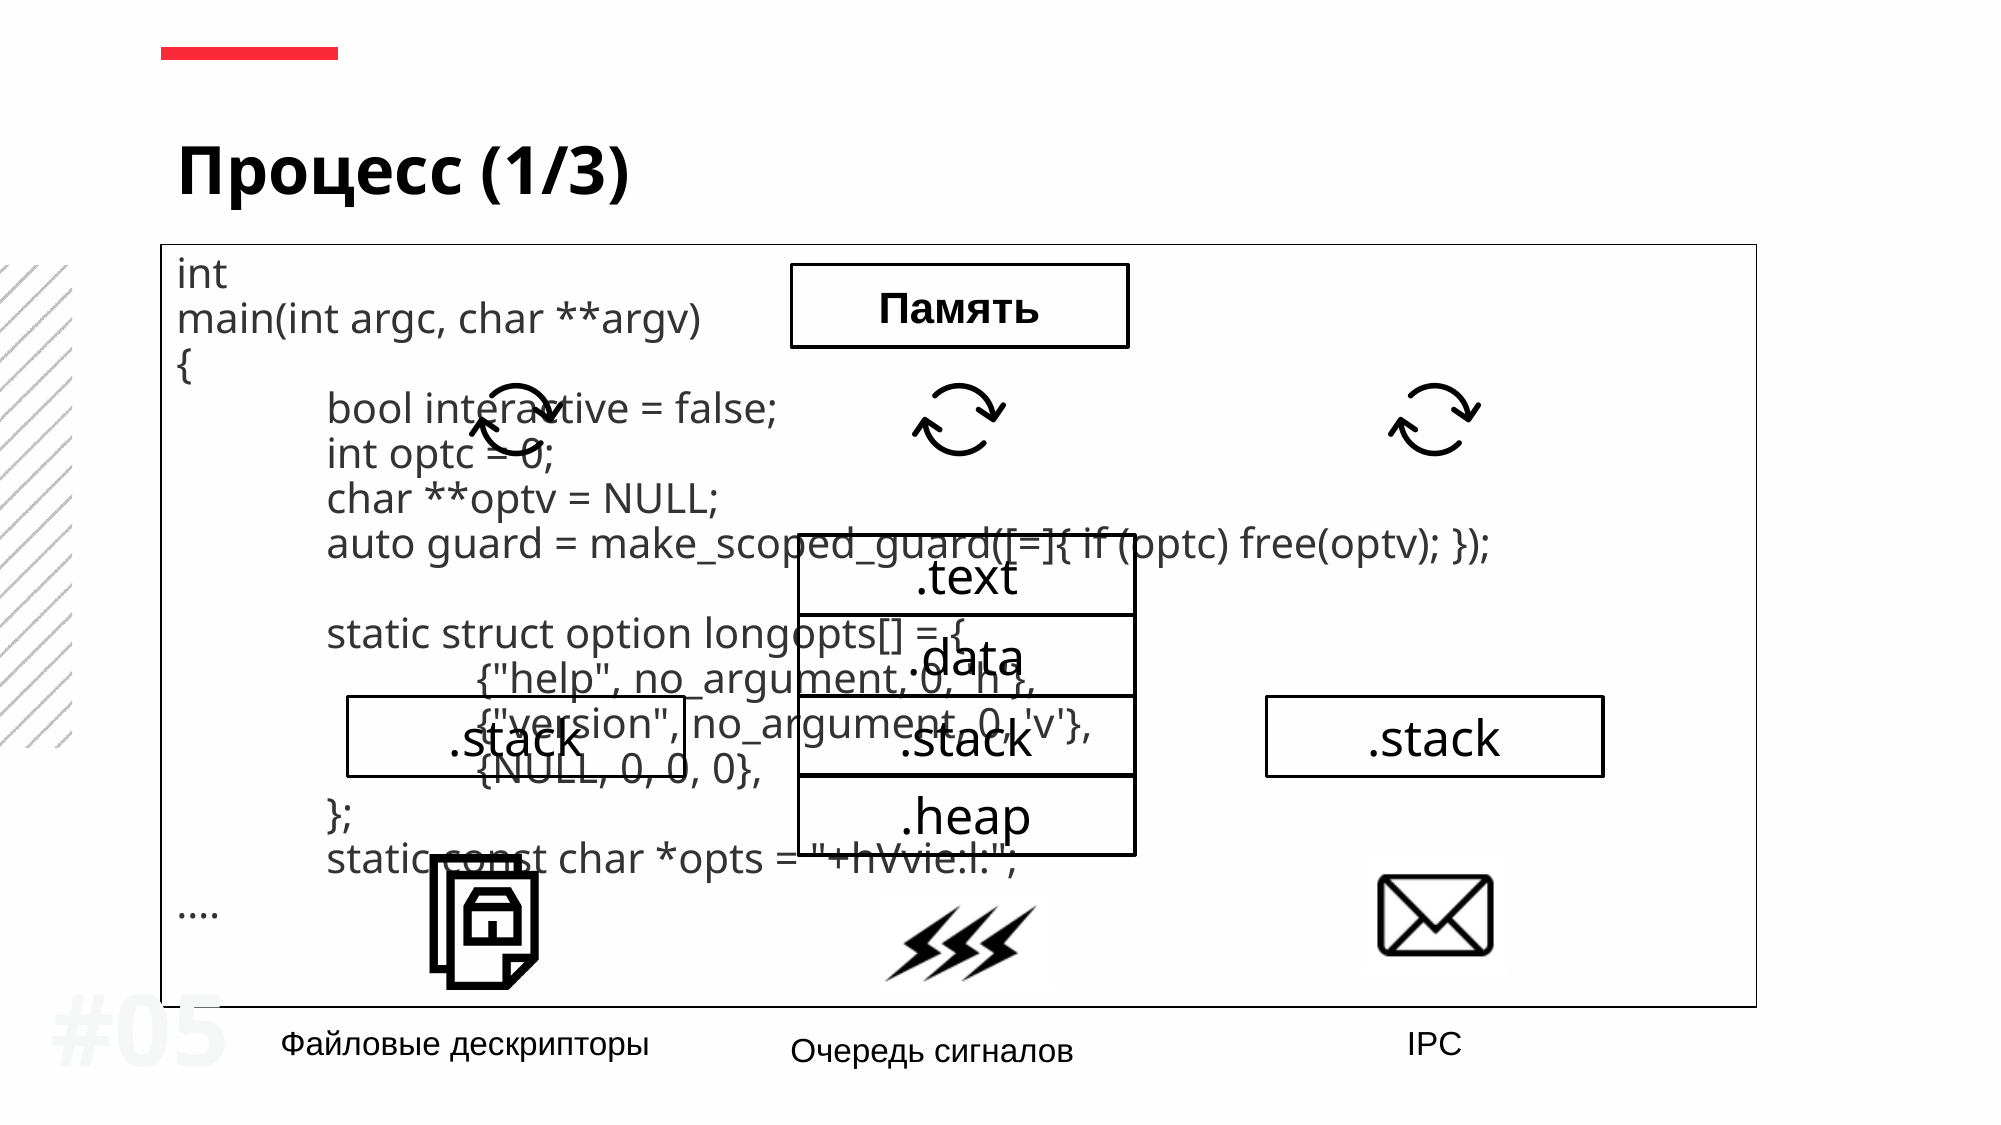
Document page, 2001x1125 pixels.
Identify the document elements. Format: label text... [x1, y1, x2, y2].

text_box Файловые дескрипторы [265, 1007, 702, 1078]
text_box .stack [798, 696, 1135, 774]
text_box .data [798, 615, 1135, 696]
list Процесс (1/3) [161, 129, 1757, 265]
picture [912, 372, 1006, 466]
text_box Память [791, 264, 1129, 347]
text_box Очередь сигналов [775, 1014, 1143, 1085]
picture [879, 896, 1054, 991]
picture [0, 264, 73, 748]
picture [1361, 854, 1508, 974]
text_box .stack [347, 696, 685, 777]
text_box IPC [1250, 1007, 1619, 1078]
slide_number #05 [35, 960, 486, 1125]
picture [469, 372, 563, 466]
picture [1388, 372, 1482, 466]
picture [415, 854, 552, 991]
list int main(int argc, char **argv) { bool interactive = false; int optc = 0; char **optv = NULL; auto guard = make_scoped_guard([=]{ if (optc) free(optv); }); static struct option longopts[] = { {"help", no_argument, 0, 'h'}, {"version", no_argument, 0, 'v'}, {NULL, 0, 0, 0}, }; static const char *opts = "+hVvie:l:"; …. [161, 265, 1757, 1007]
text_box .text [798, 534, 1135, 615]
text_box .heap [798, 774, 1135, 855]
text_box .stack [1266, 696, 1604, 777]
